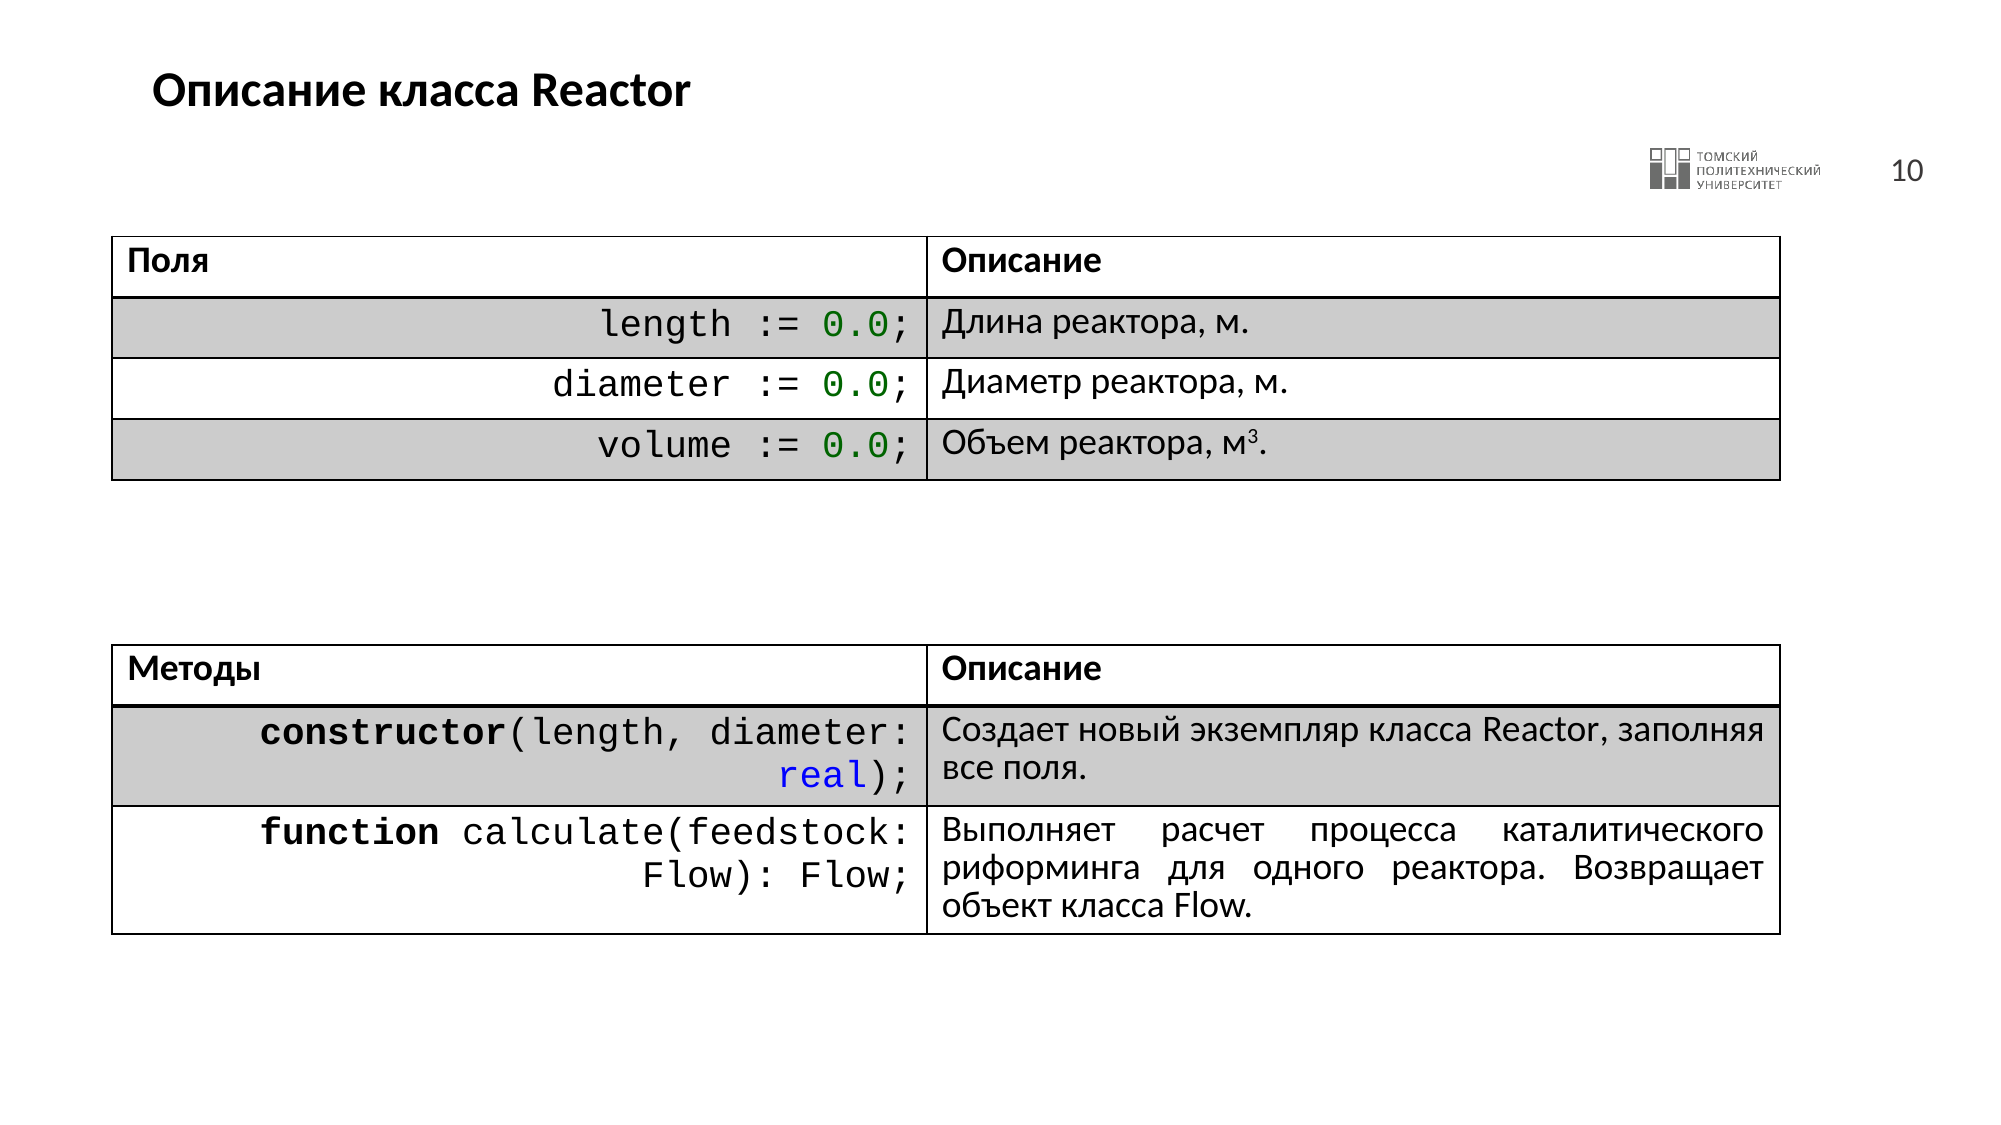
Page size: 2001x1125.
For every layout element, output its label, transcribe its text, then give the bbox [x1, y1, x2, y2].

picture [1650, 148, 1820, 189]
table_cell diameter := 0.0; [113, 359, 926, 418]
table_header Описание [928, 237, 1779, 296]
table_cell Длина реактора, м. [928, 299, 1779, 357]
title Описание класса Reactor [137, 24, 1755, 156]
table_cell Выполняет расчет процесса каталитического риформинга для одного реактора. Возвращает объект класса Flow. [928, 807, 1779, 933]
table_header Поля [113, 237, 926, 296]
table_cell Объем реактора, м3. [928, 420, 1779, 479]
table_cell function calculate(feedstock: Flow): Flow; [113, 807, 926, 933]
table_cell Диаметр реактора, м. [928, 359, 1779, 418]
table_header Методы [113, 646, 926, 704]
table_cell Создает новый экземпляр класса Reactor, заполняя все поля. [928, 708, 1779, 805]
table_header Описание [928, 646, 1779, 704]
table_cell length := 0.0; [113, 299, 926, 357]
table_cell volume := 0.0; [113, 420, 926, 479]
table_cell constructor(length, diameter: real); [113, 708, 926, 805]
